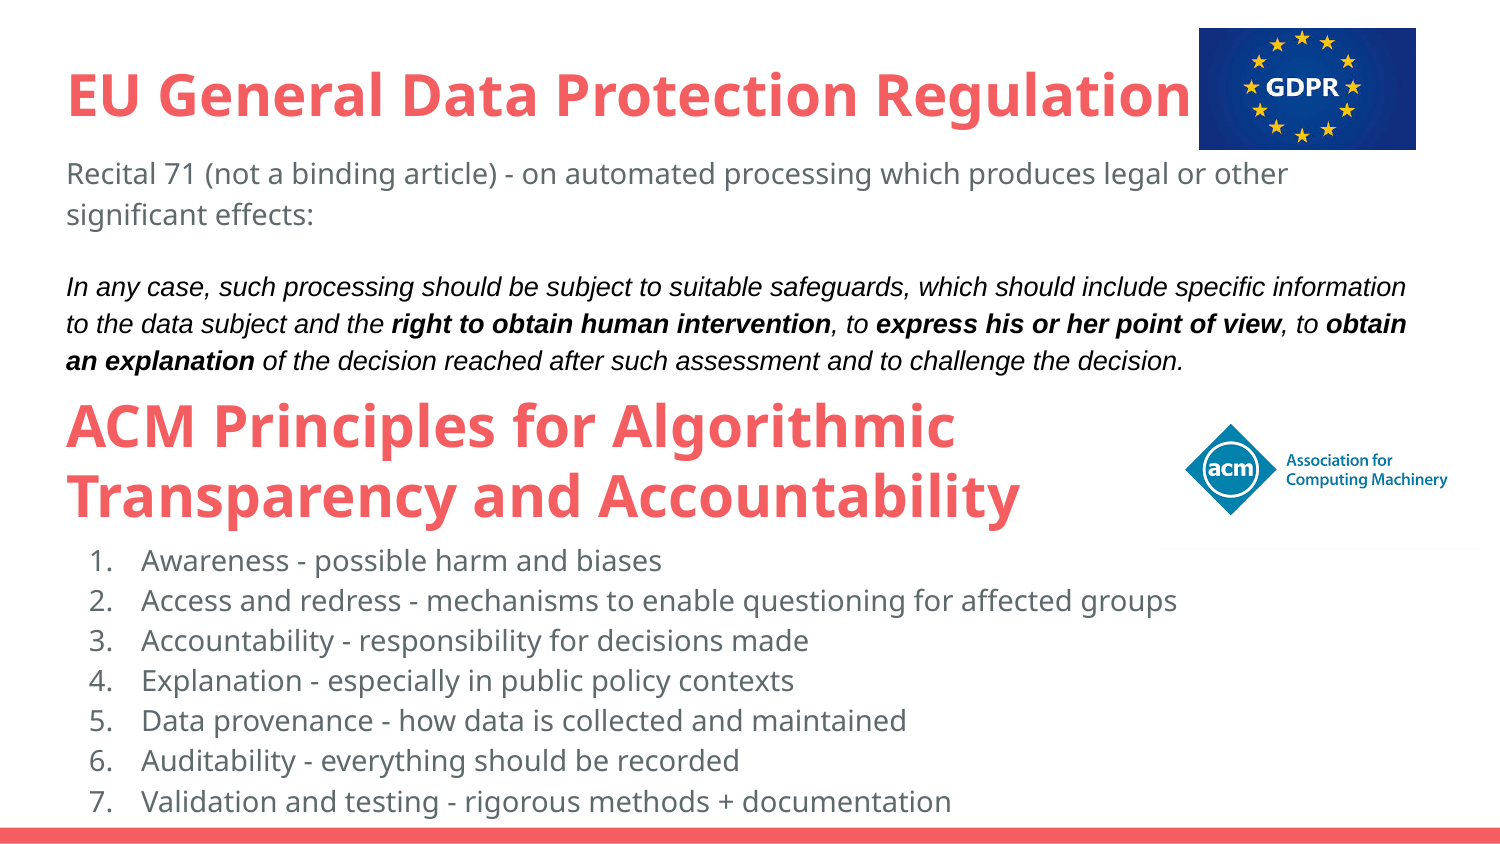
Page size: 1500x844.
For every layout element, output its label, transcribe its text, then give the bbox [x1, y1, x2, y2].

list Recital 71 (not a binding article) - on automated processing which produces legal or other significant effects: In any case, such processing should be subject to suitable safeguards, which should include specific information to the data subject and the right to obtain human intervention, to express his or her point of view, to obtain an explanation of the decision reached after such assessment and to challenge the decision. [51, 135, 1449, 391]
title ACM Principles for Algorithmic Transparency and Accountability [51, 391, 1158, 521]
picture [1199, 28, 1416, 150]
list Awareness - possible harm and biases Access and redress - mechanisms to enable questioning for affected groups Accountability - responsibility for decisions made Explanation - especially in public policy contexts Data provenance - how data is collected and maintained Auditability - everything should be recorded Validation and testing - rigorous methods + documentation [51, 521, 1449, 821]
title EU General Data Protection Regulation [51, 43, 1194, 135]
picture [1161, 390, 1480, 550]
